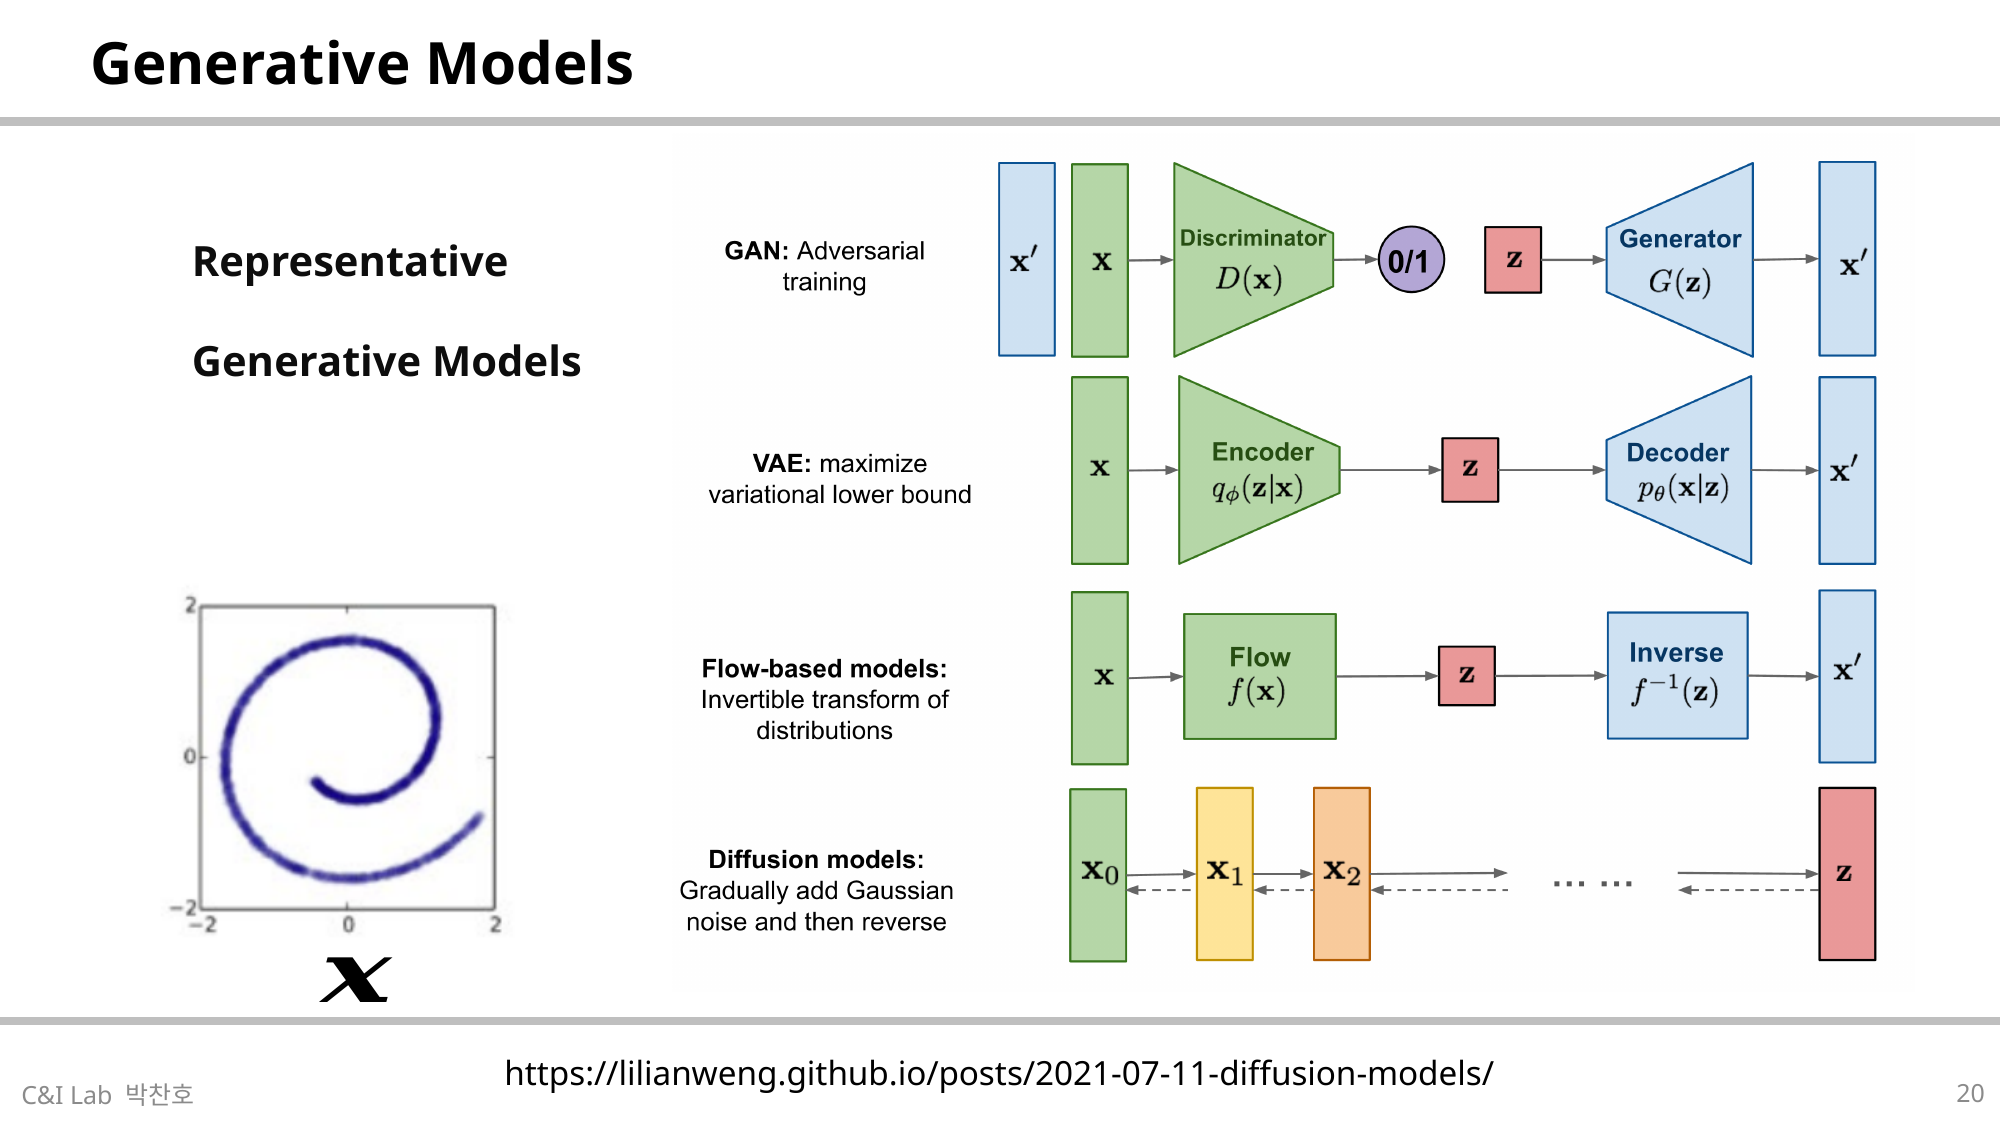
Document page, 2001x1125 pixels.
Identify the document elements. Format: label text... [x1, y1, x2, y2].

table_header Generative Models [0, 2, 2000, 117]
slide_number 20 [1890, 1065, 2000, 1125]
text_box Representative Generative Models [177, 177, 672, 392]
picture [672, 133, 1915, 992]
footer C&I Lab 박찬호 [0, 1065, 216, 1125]
picture [155, 572, 538, 953]
table_header https://lilianweng.github.io/posts/2021-07-11-diffusion-models/ [0, 1025, 2000, 1125]
